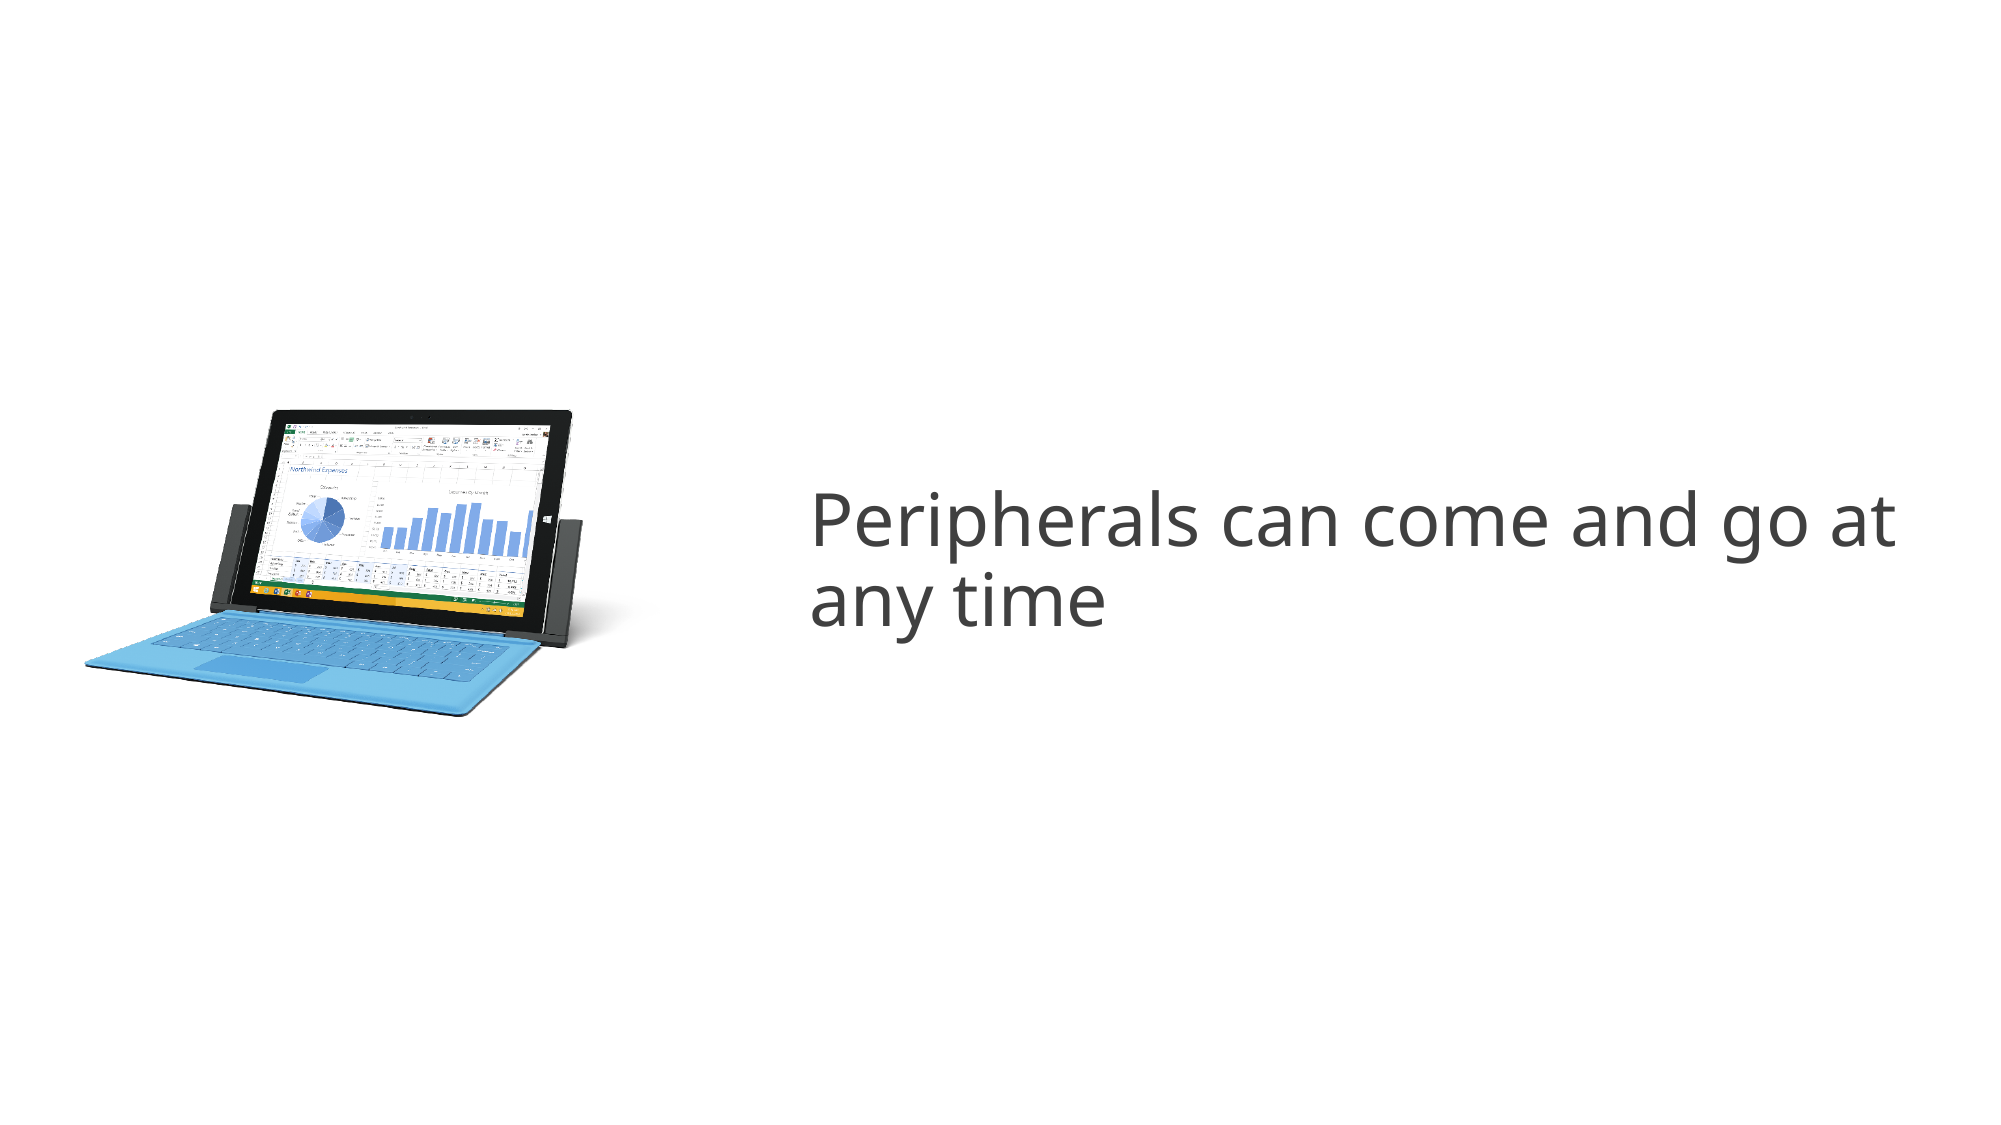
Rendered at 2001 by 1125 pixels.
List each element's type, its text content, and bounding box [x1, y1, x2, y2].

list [0, 349, 693, 776]
list Peripherals can come and go at any time [779, 488, 1956, 636]
